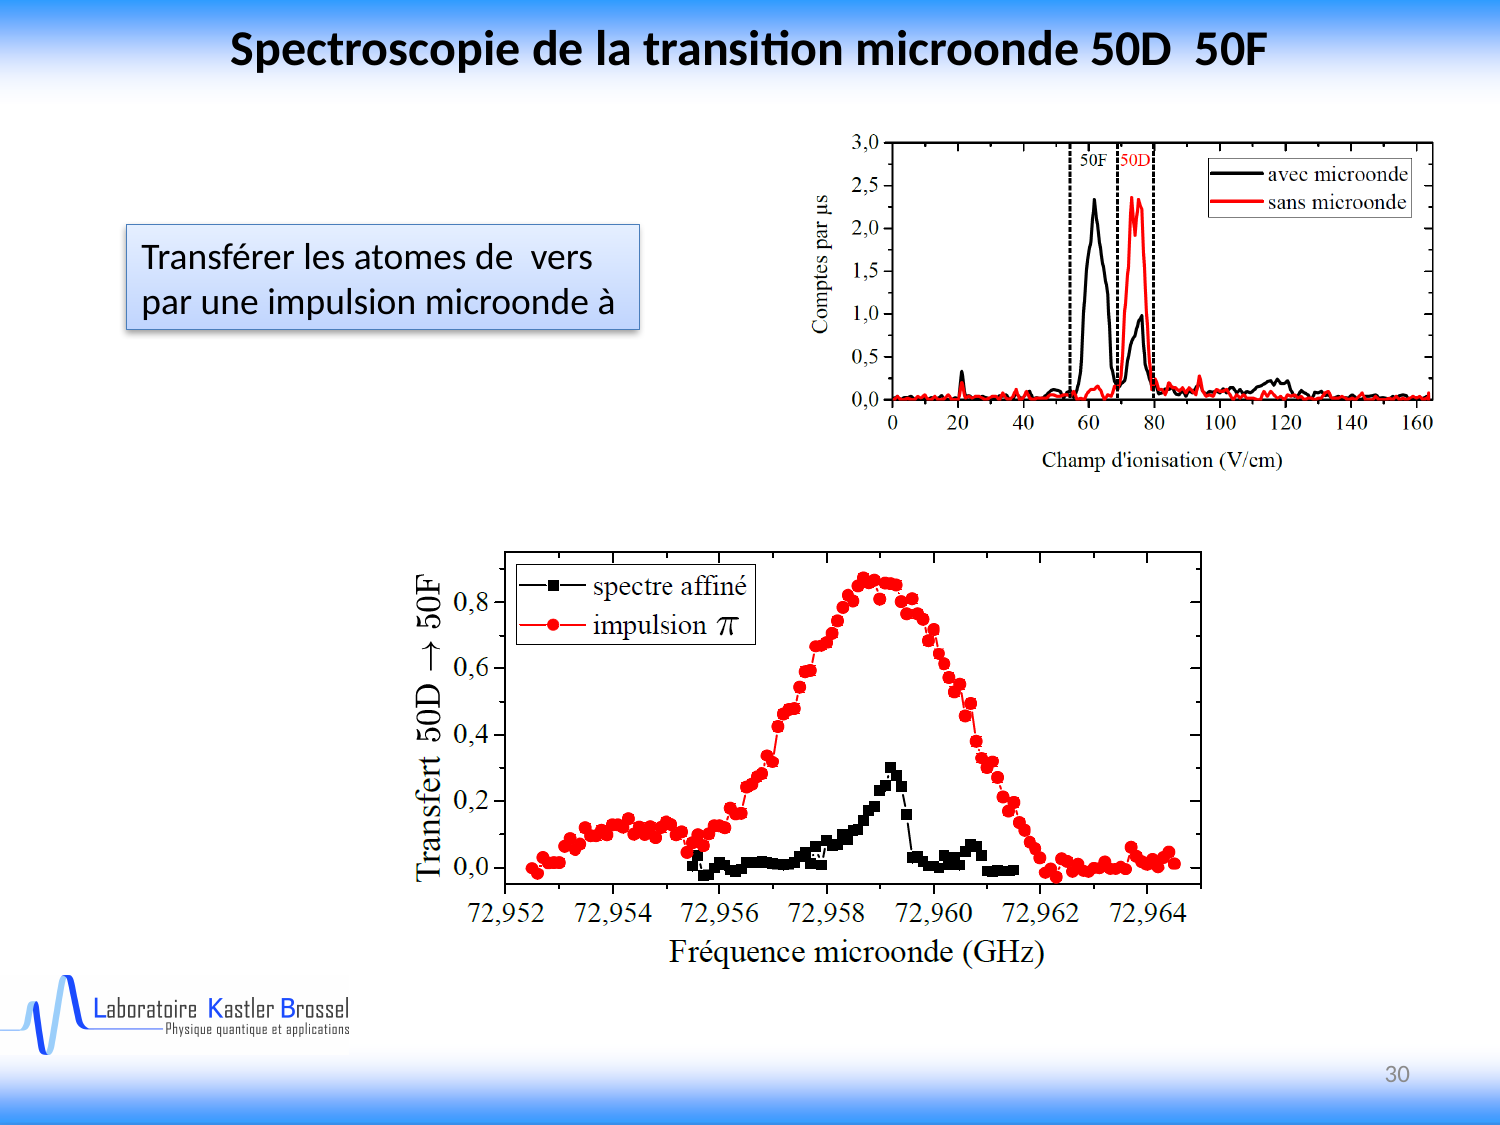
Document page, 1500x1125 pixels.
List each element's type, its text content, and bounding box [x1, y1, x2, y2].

picture [0, 0, 1500, 1125]
slide_number 30 [1074, 1042, 1425, 1103]
